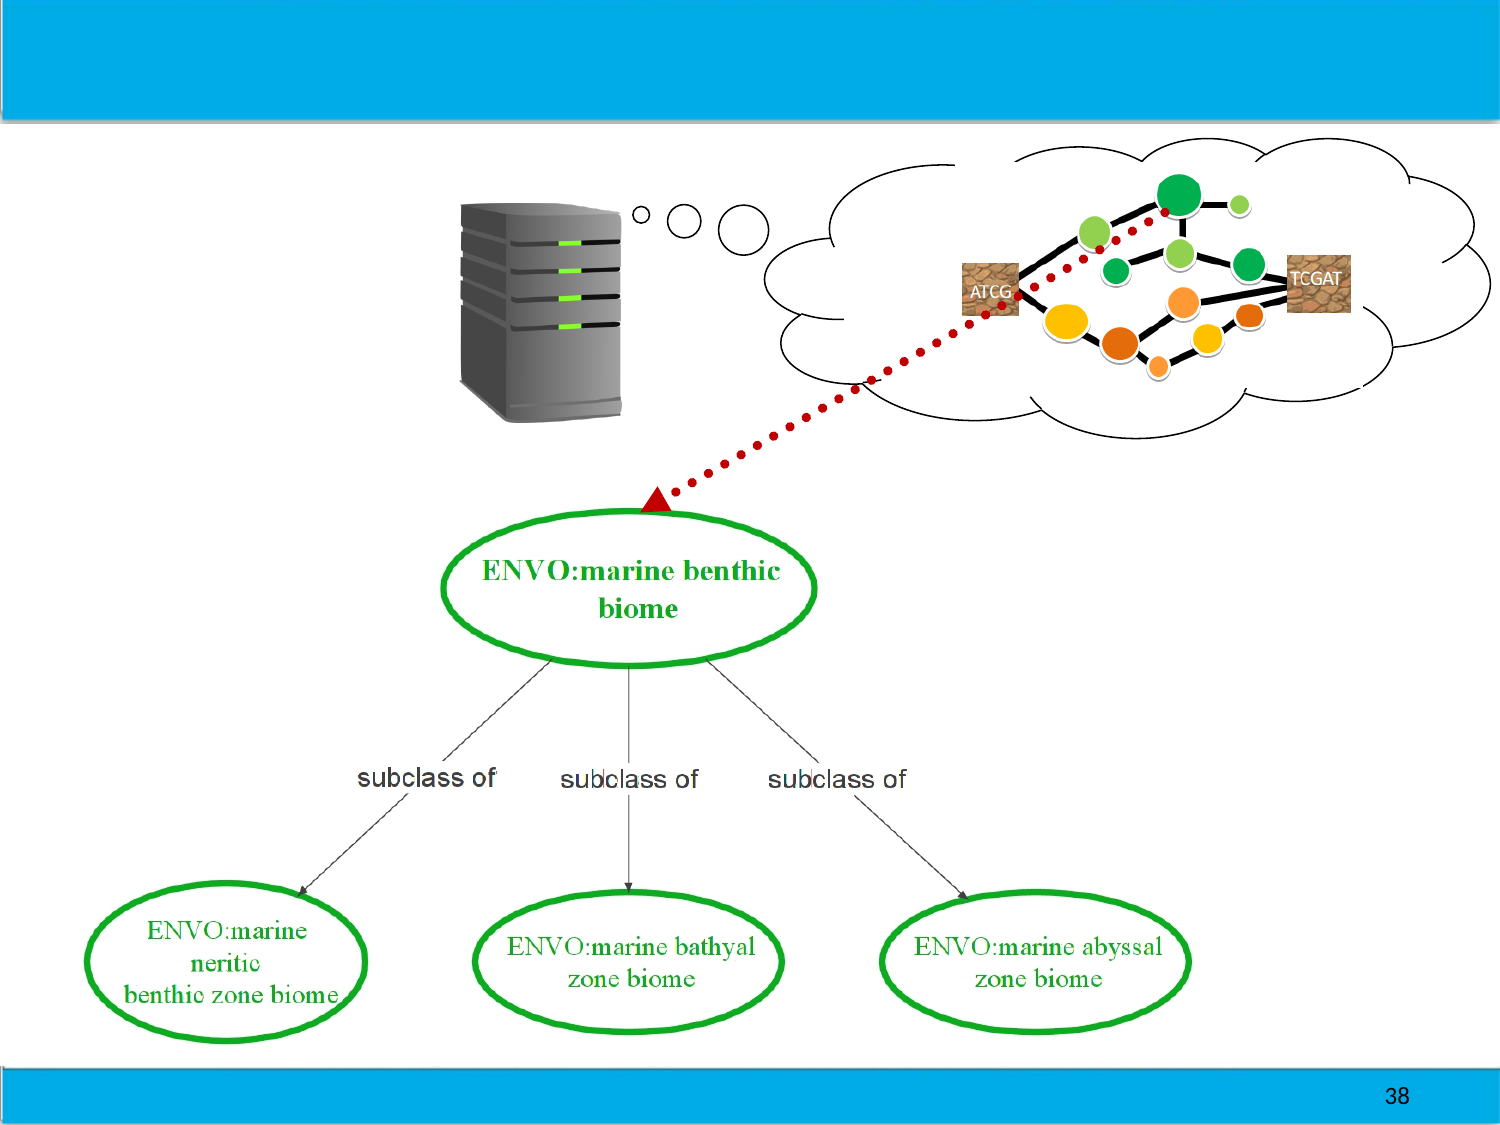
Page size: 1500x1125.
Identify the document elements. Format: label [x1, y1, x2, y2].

text_box [667, 204, 701, 238]
picture [459, 203, 622, 423]
text_box [1019, 146, 1140, 160]
picture [63, 487, 1213, 1064]
text_box [764, 164, 1242, 439]
text_box [718, 205, 769, 256]
picture [0, 0, 1500, 124]
text_box [632, 206, 650, 224]
text_box [1143, 138, 1491, 385]
text_box [1257, 397, 1335, 402]
picture [955, 162, 1363, 388]
picture [0, 1066, 1500, 1125]
